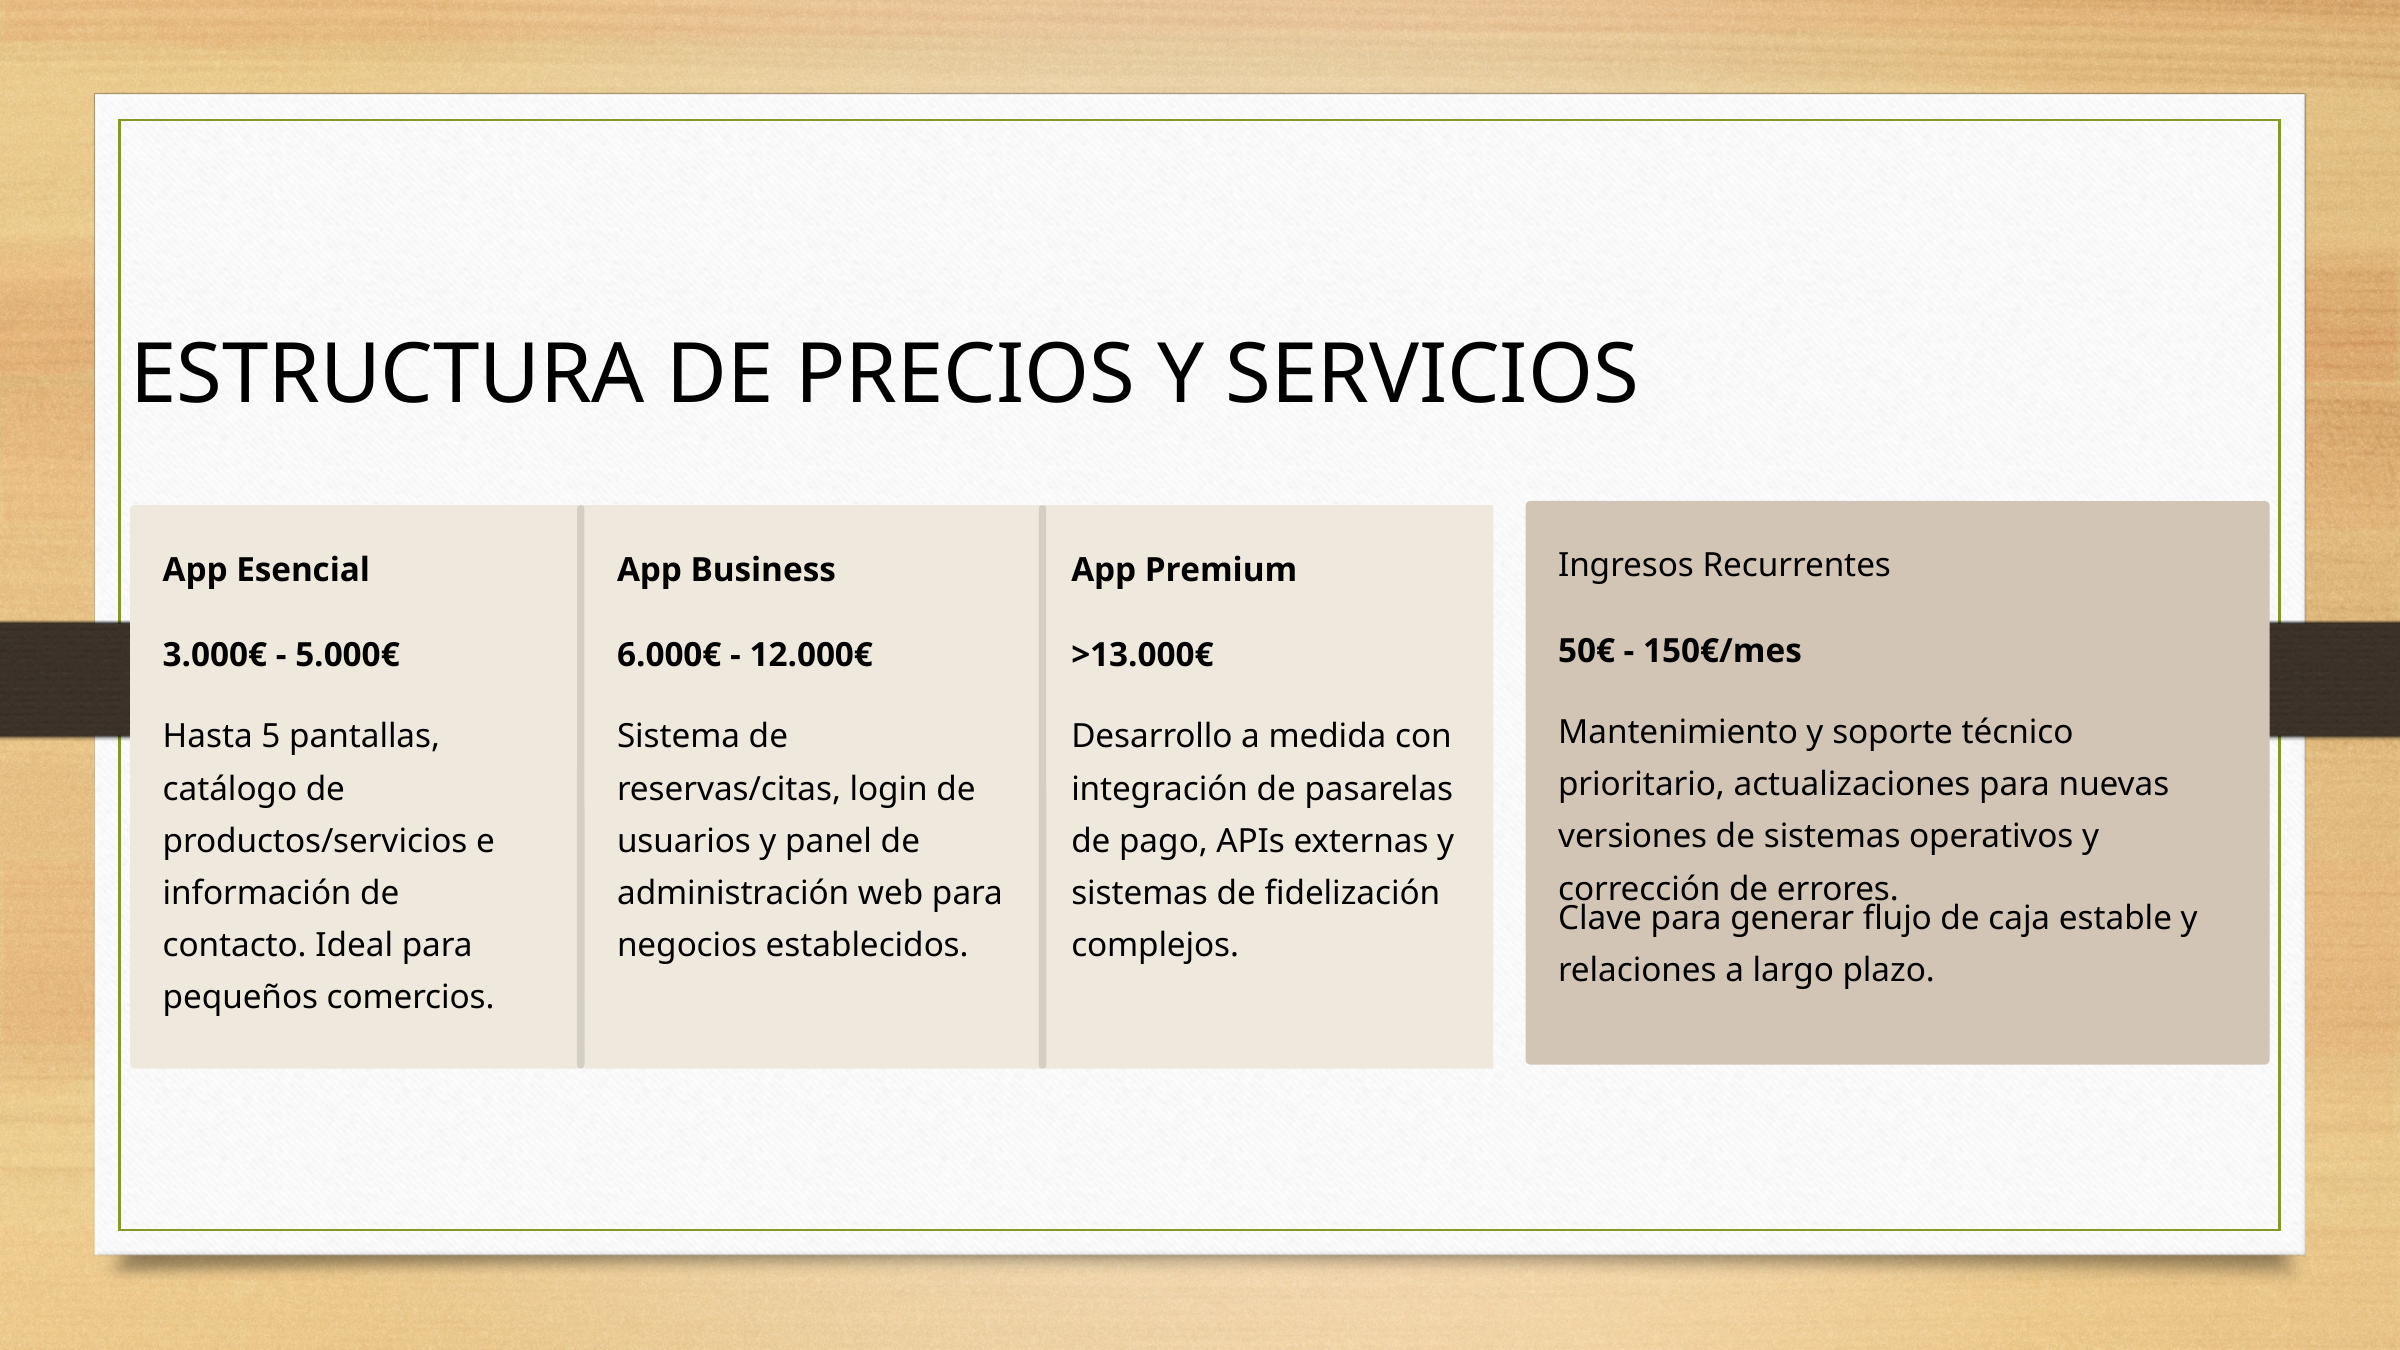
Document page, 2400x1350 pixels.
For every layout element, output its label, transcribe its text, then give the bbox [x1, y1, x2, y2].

text_box ESTRUCTURA DE PRECIOS Y SERVICIOS [130, 317, 1583, 420]
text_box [129, 504, 1494, 1069]
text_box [1525, 500, 2270, 1065]
picture [0, 0, 2400, 1350]
